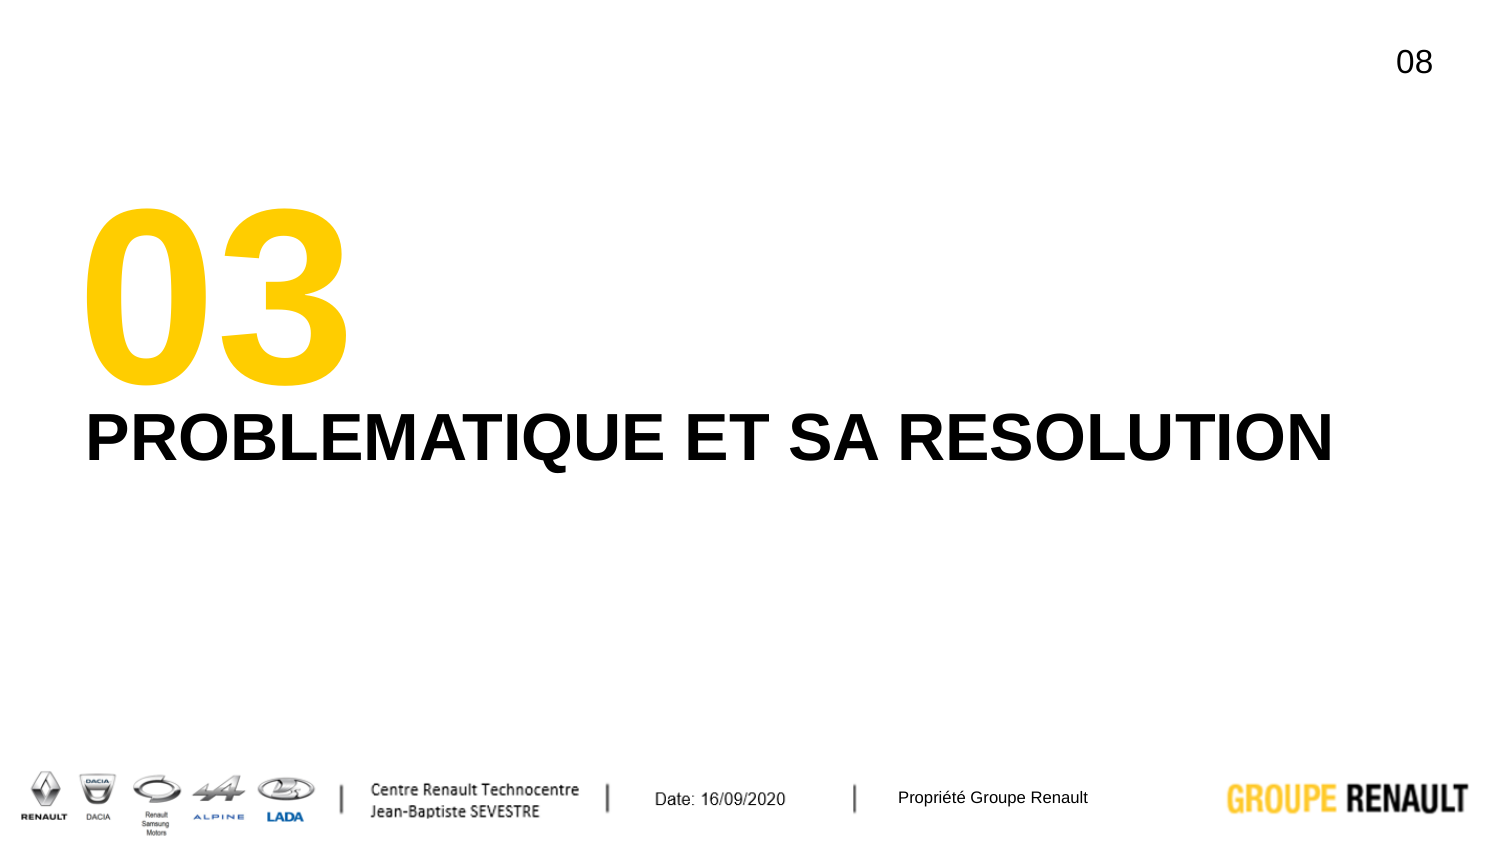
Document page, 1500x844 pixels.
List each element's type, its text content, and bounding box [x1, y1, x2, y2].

text_box 08 [1396, 39, 1438, 77]
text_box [72, 203, 1133, 528]
picture [17, 764, 1477, 843]
